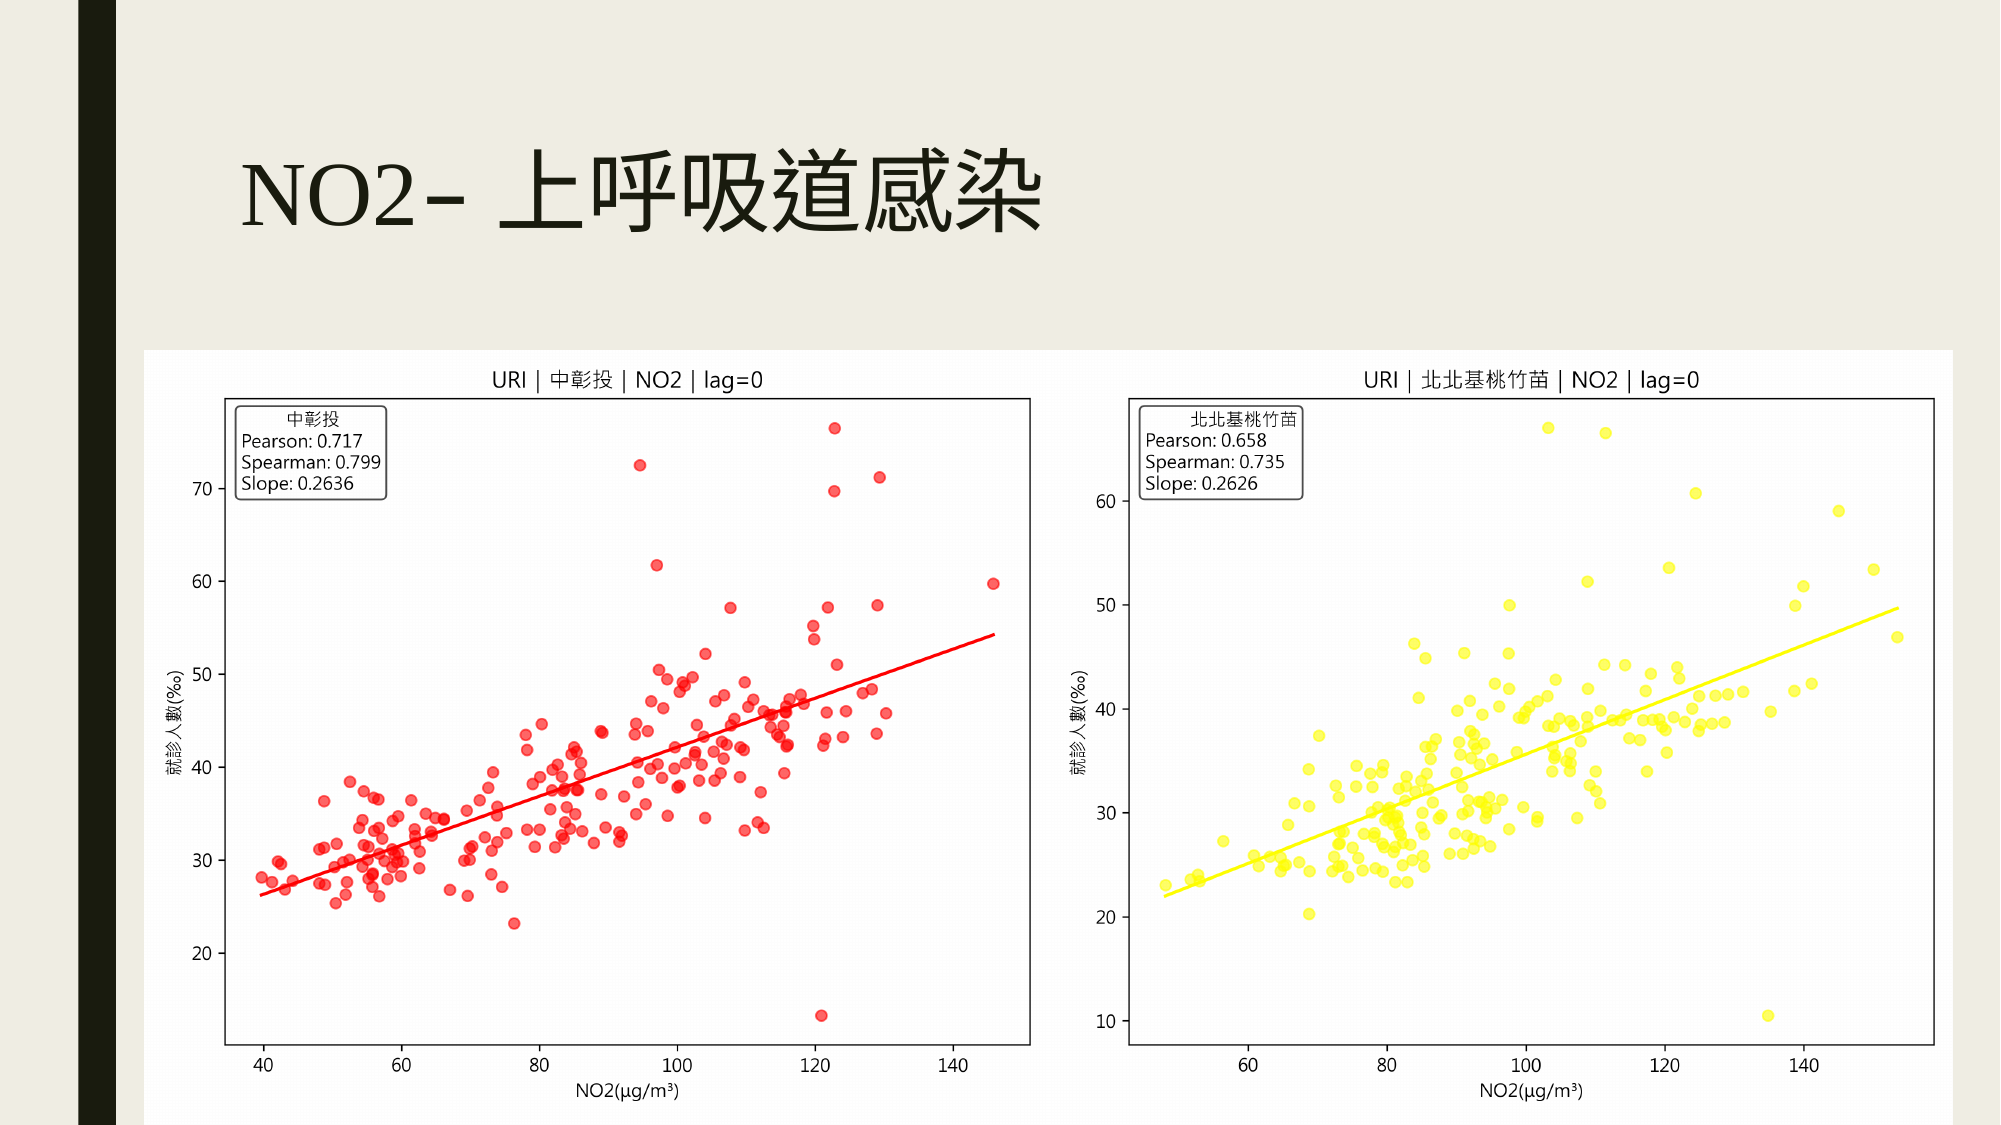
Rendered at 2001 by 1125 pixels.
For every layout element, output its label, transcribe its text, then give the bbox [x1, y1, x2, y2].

title NO2–上呼吸道感染 [225, 112, 1925, 280]
picture [144, 350, 1953, 1125]
